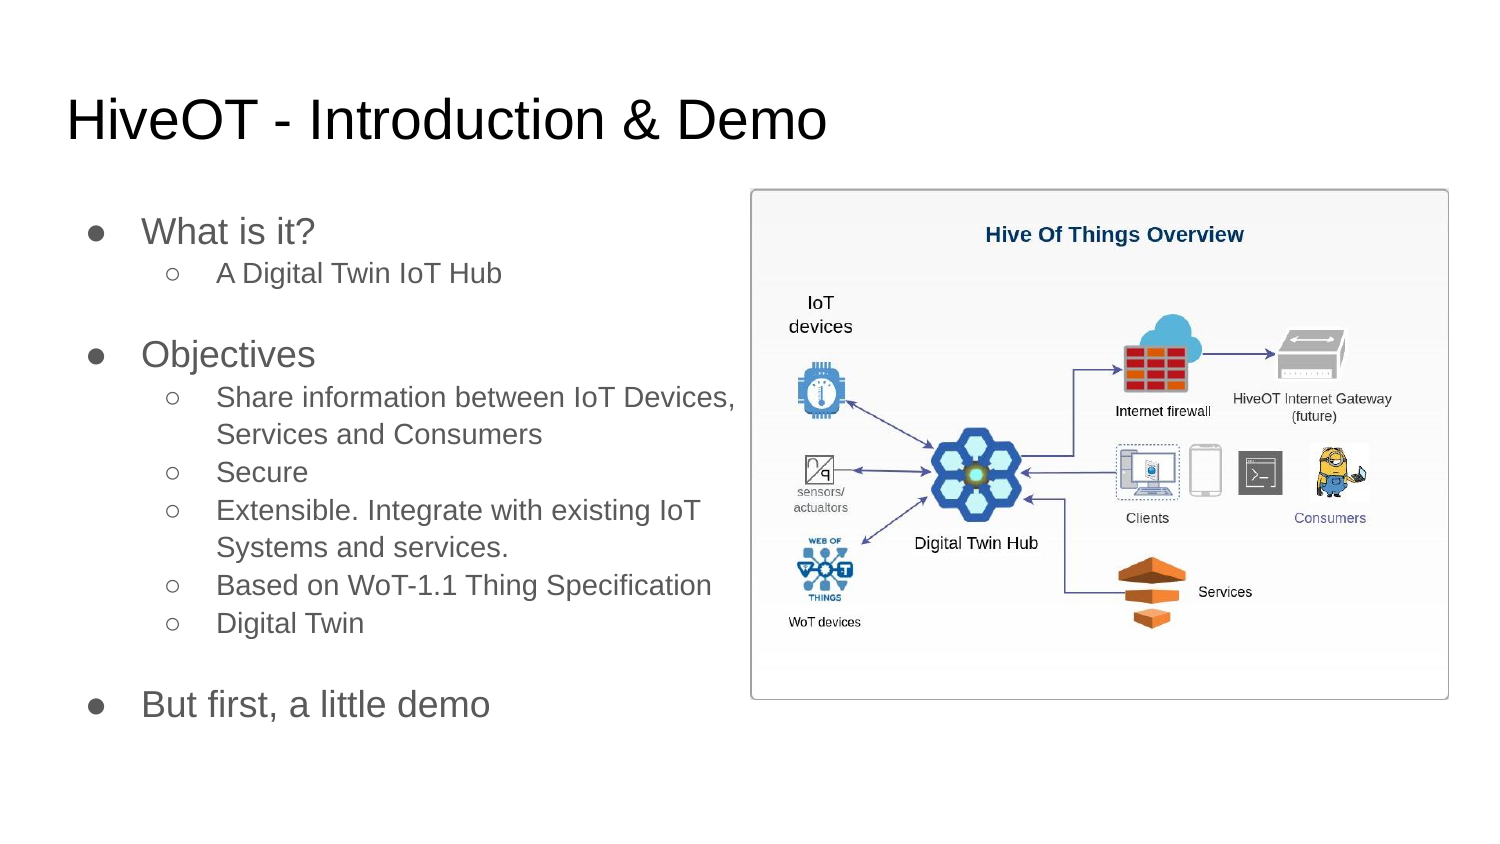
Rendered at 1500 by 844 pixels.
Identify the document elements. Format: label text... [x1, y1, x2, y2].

title HiveOT - Introduction & Demo [51, 72, 1449, 167]
picture [749, 188, 1450, 700]
list What is it? A Digital Twin IoT Hub Objectives Share information between IoT Devices, Services and Consumers Secure Extensible. Integrate with existing IoT Systems and services. Based on WoT-1.1 Thing Specification Digital Twin But first, a little demo [51, 189, 1449, 750]
